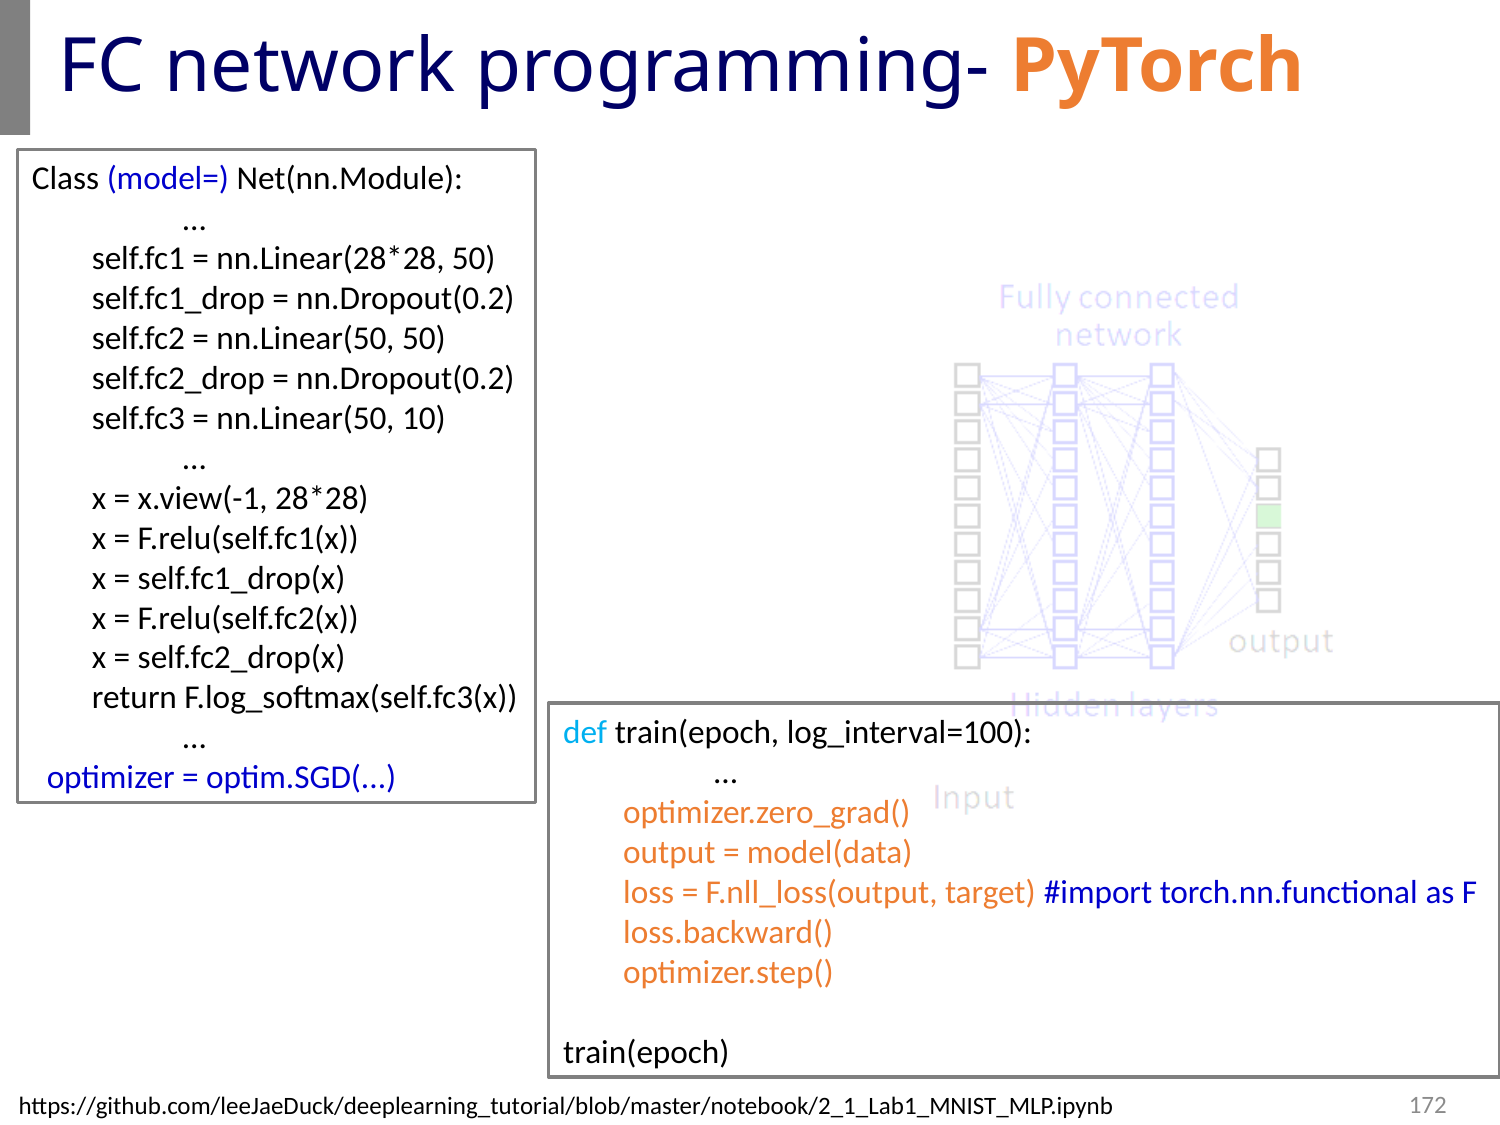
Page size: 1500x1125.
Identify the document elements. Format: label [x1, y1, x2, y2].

text_box [17, 149, 536, 803]
text_box [548, 703, 1500, 1078]
text_box [3, 1081, 1245, 1125]
title [43, 0, 1464, 135]
slide_number [1245, 1081, 1462, 1125]
picture [909, 260, 1358, 840]
